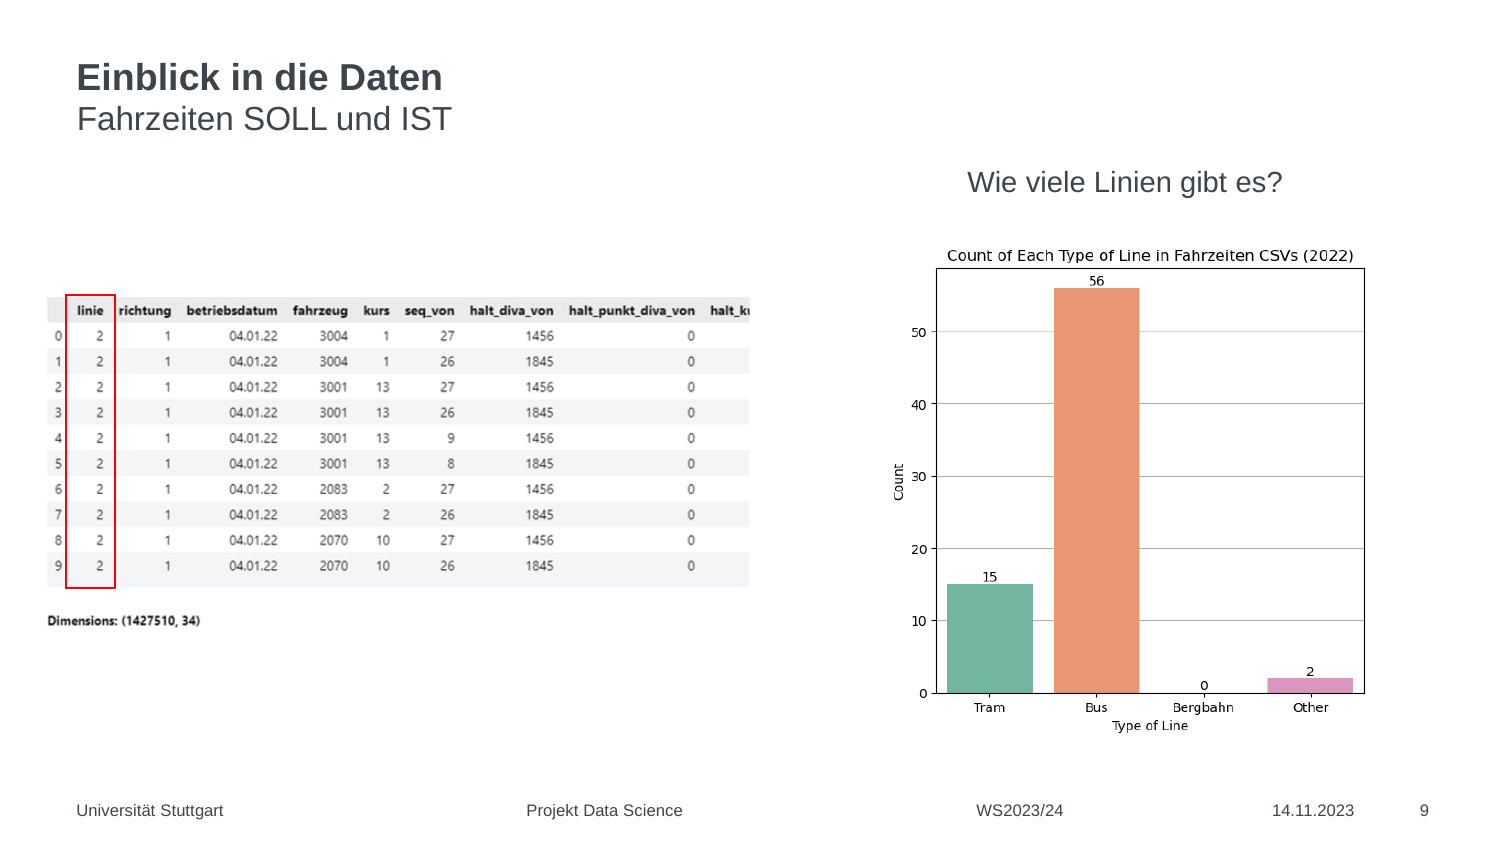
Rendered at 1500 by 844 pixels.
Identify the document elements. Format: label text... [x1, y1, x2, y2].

slide_number 9 [1392, 799, 1430, 821]
picture [37, 295, 750, 631]
list Fahrzeiten SOLL und IST [76, 89, 1430, 131]
title Einblick in die Daten [76, 58, 1430, 89]
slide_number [1272, 799, 1360, 821]
picture [883, 240, 1373, 741]
text_box Wie viele Linien gibt es? [788, 156, 1462, 773]
footer Universität Stuttgart Projekt Data Science WS2023/24 [76, 799, 1072, 821]
